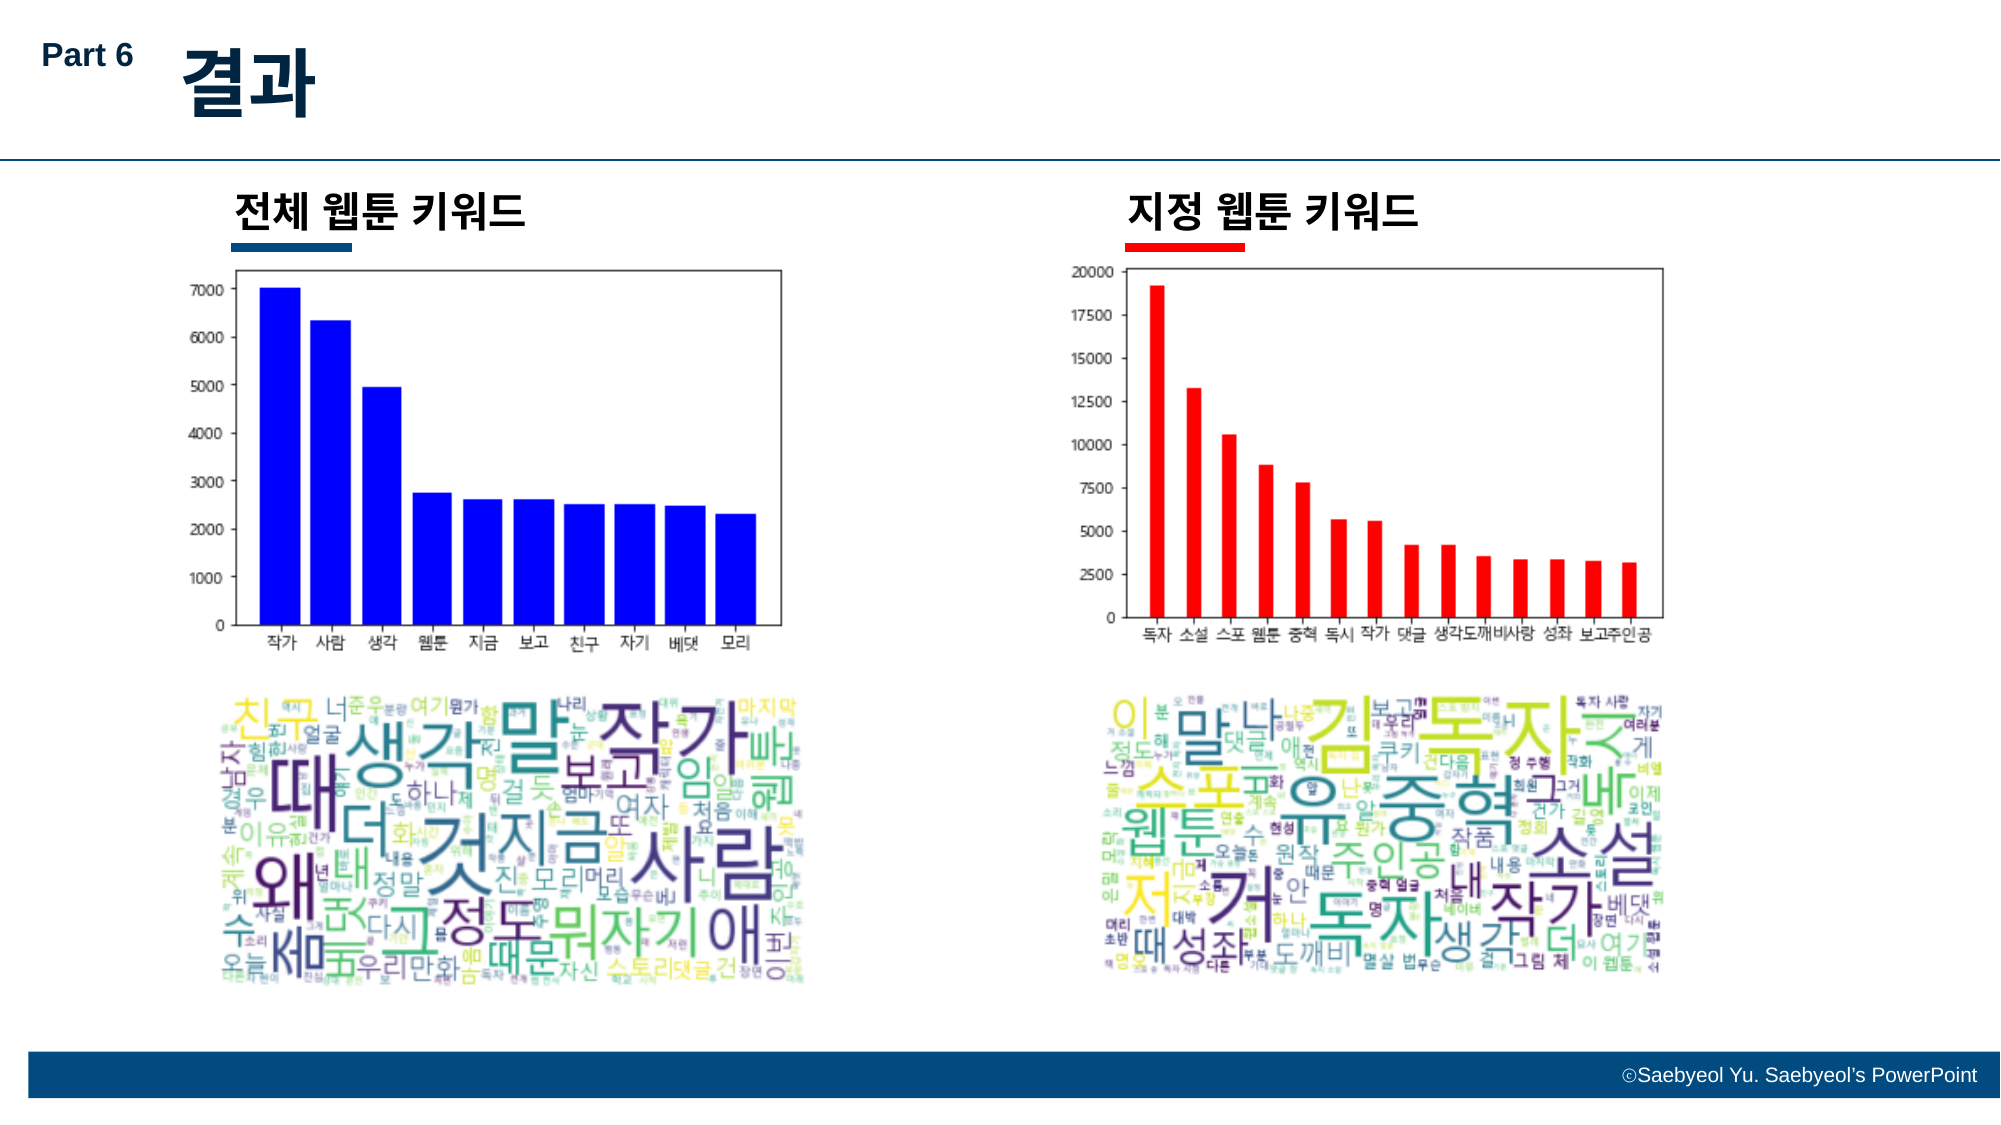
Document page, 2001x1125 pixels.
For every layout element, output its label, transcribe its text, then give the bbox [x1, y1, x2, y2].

picture [164, 260, 819, 674]
text_box 결과 [164, 28, 783, 134]
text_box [219, 178, 809, 248]
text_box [1112, 178, 1702, 248]
picture [208, 678, 809, 997]
text_box Part 6 [26, 26, 165, 81]
picture [1088, 680, 1689, 986]
picture [1058, 258, 1689, 673]
